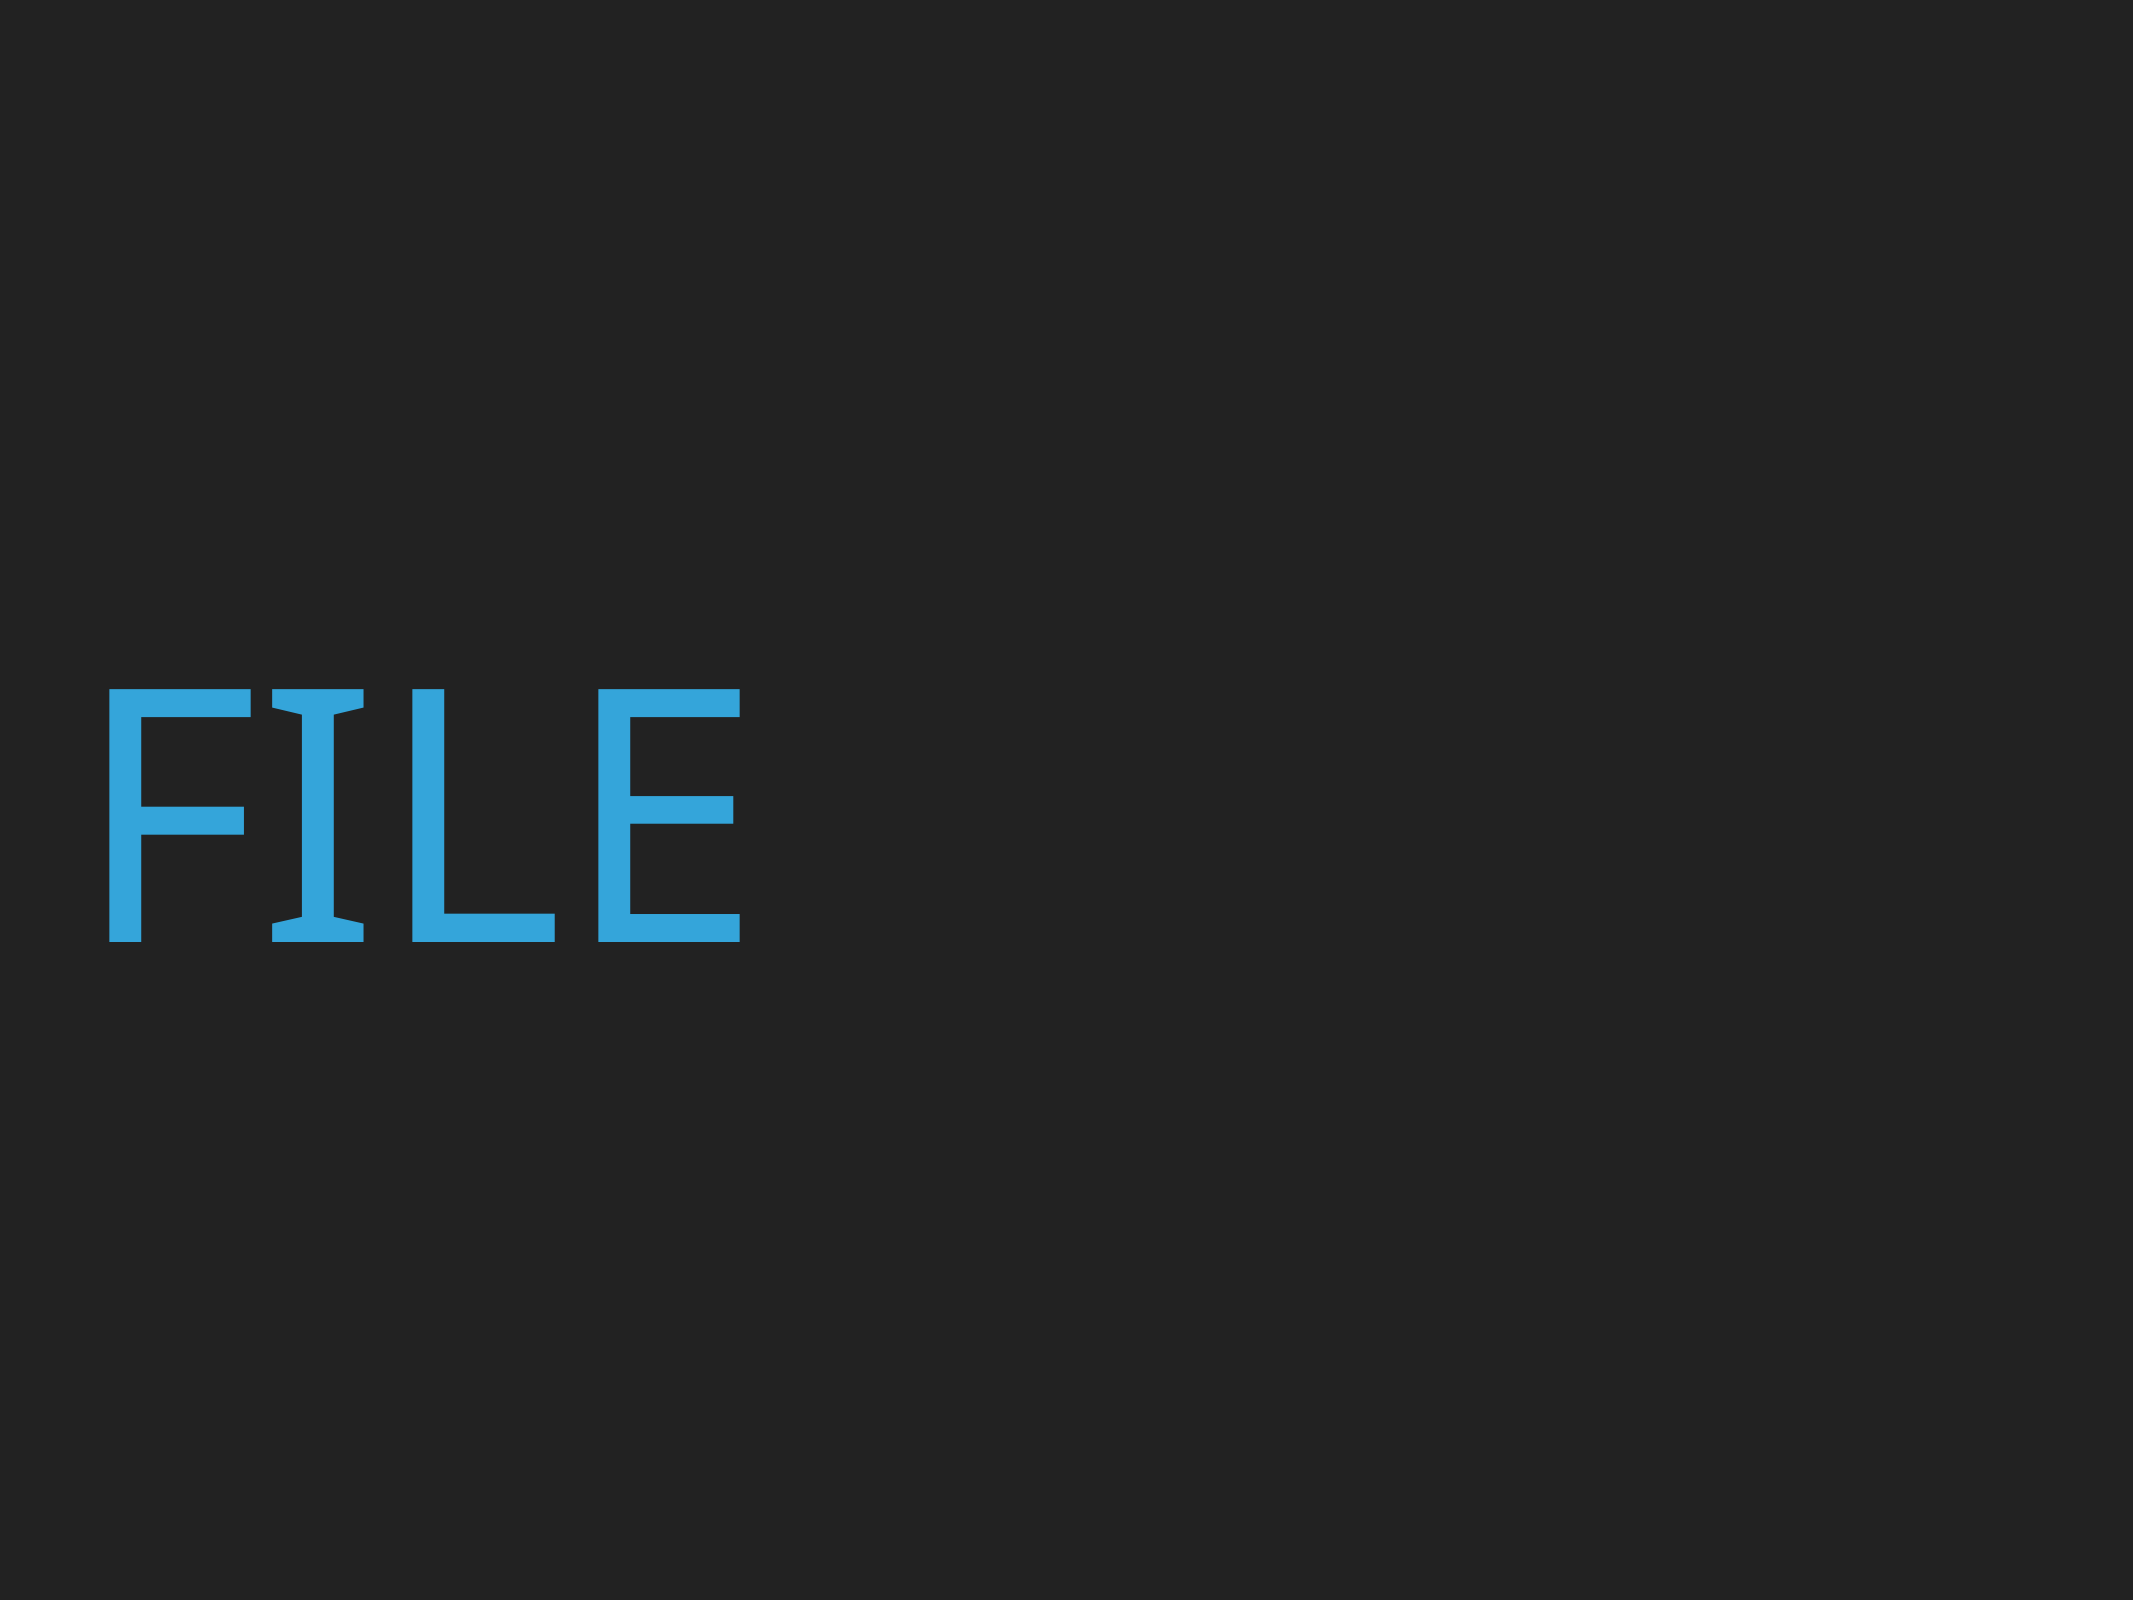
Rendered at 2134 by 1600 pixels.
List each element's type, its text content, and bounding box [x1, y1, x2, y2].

title File [66, 661, 2068, 1405]
